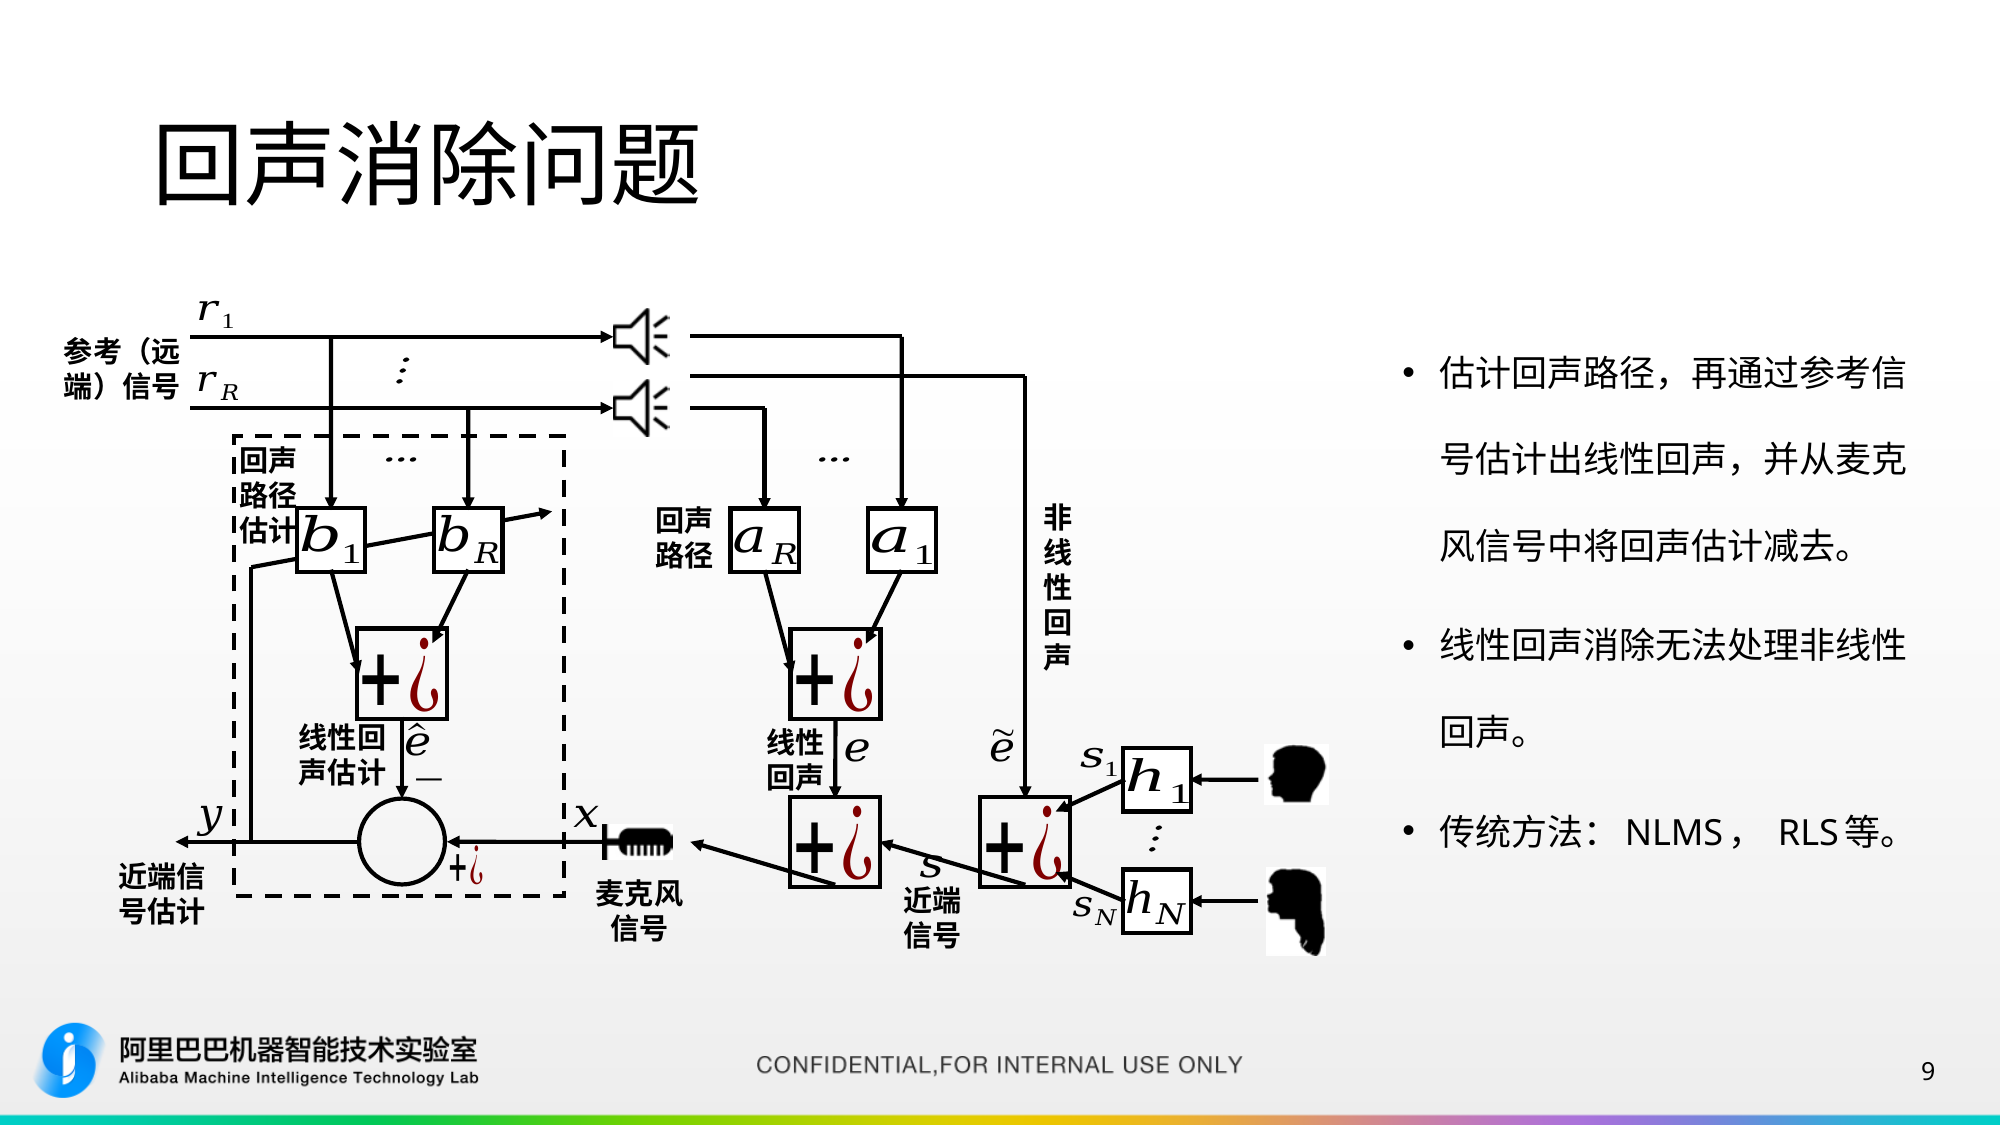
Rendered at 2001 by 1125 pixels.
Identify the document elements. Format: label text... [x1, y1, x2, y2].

slide_number 9 [1500, 1042, 1951, 1103]
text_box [63, 288, 1329, 956]
title 回声消除问题 [137, 59, 1863, 278]
list 估计回声路径，再通过参考信号估计出线性回声，并从麦克风信号中将回声估计减去。 线性回声消除无法处理非线性回声。 传统方法：NLMS， RLS等。 [1387, 299, 1926, 956]
picture [0, 0, 2000, 1125]
